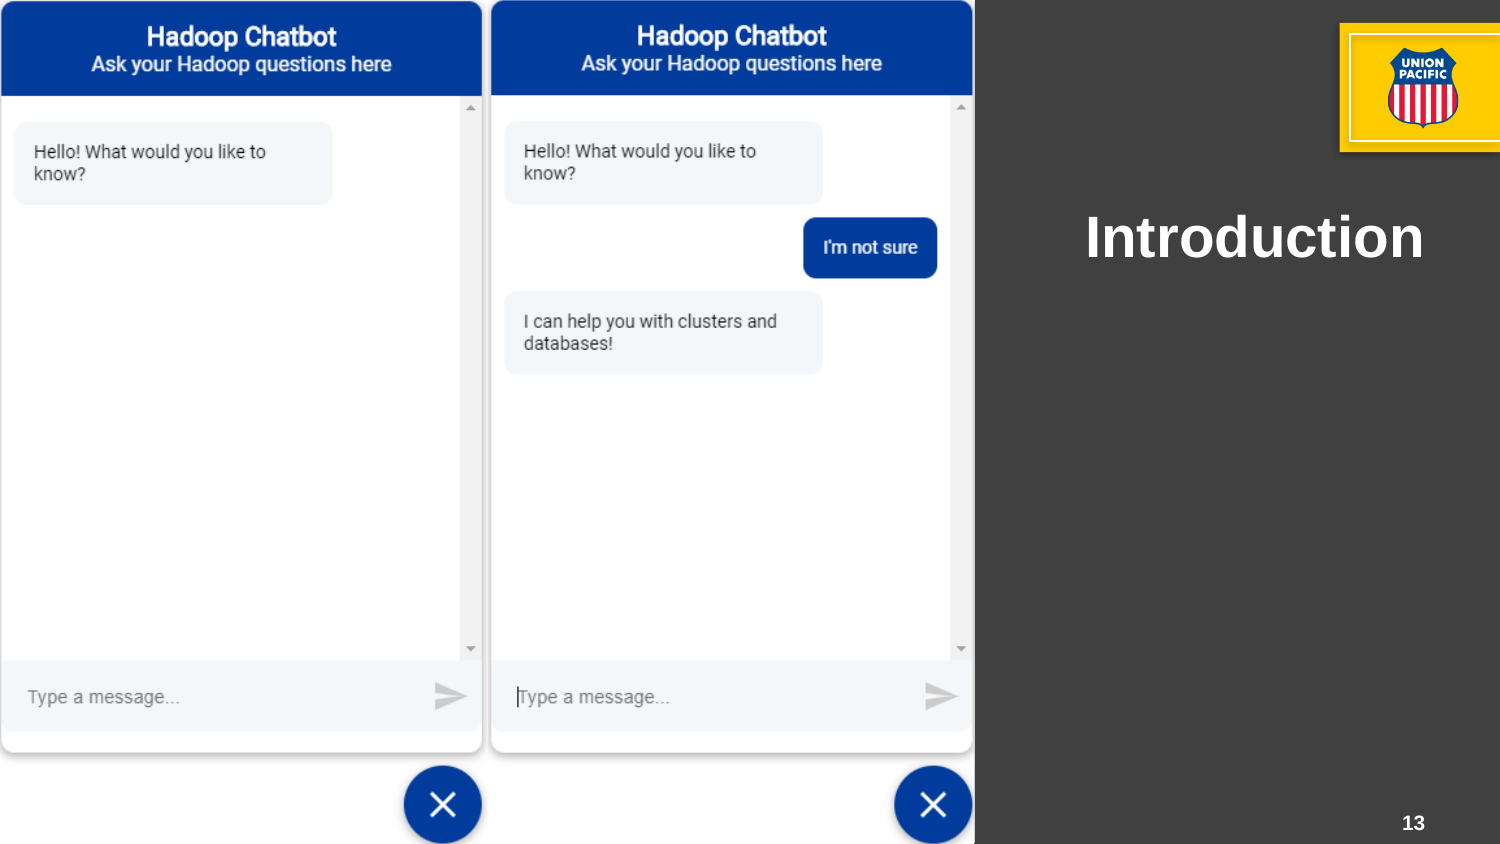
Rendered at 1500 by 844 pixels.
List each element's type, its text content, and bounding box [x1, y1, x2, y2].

title Introduction [996, 212, 1425, 373]
picture [1386, 46, 1460, 130]
picture [0, 0, 975, 844]
